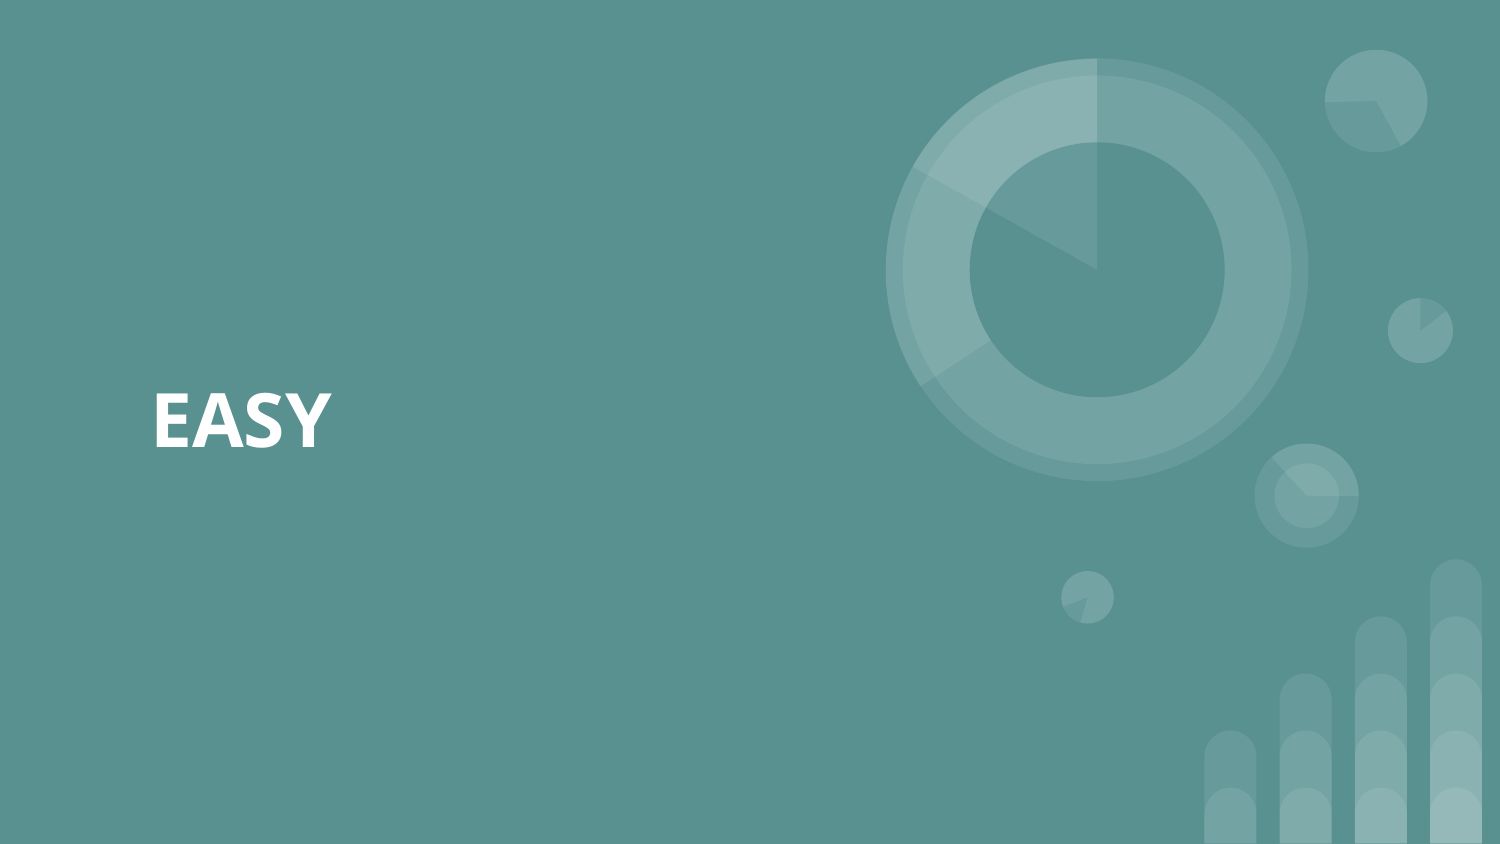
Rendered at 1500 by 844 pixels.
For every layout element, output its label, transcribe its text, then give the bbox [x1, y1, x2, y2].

title EASY [135, 264, 834, 572]
